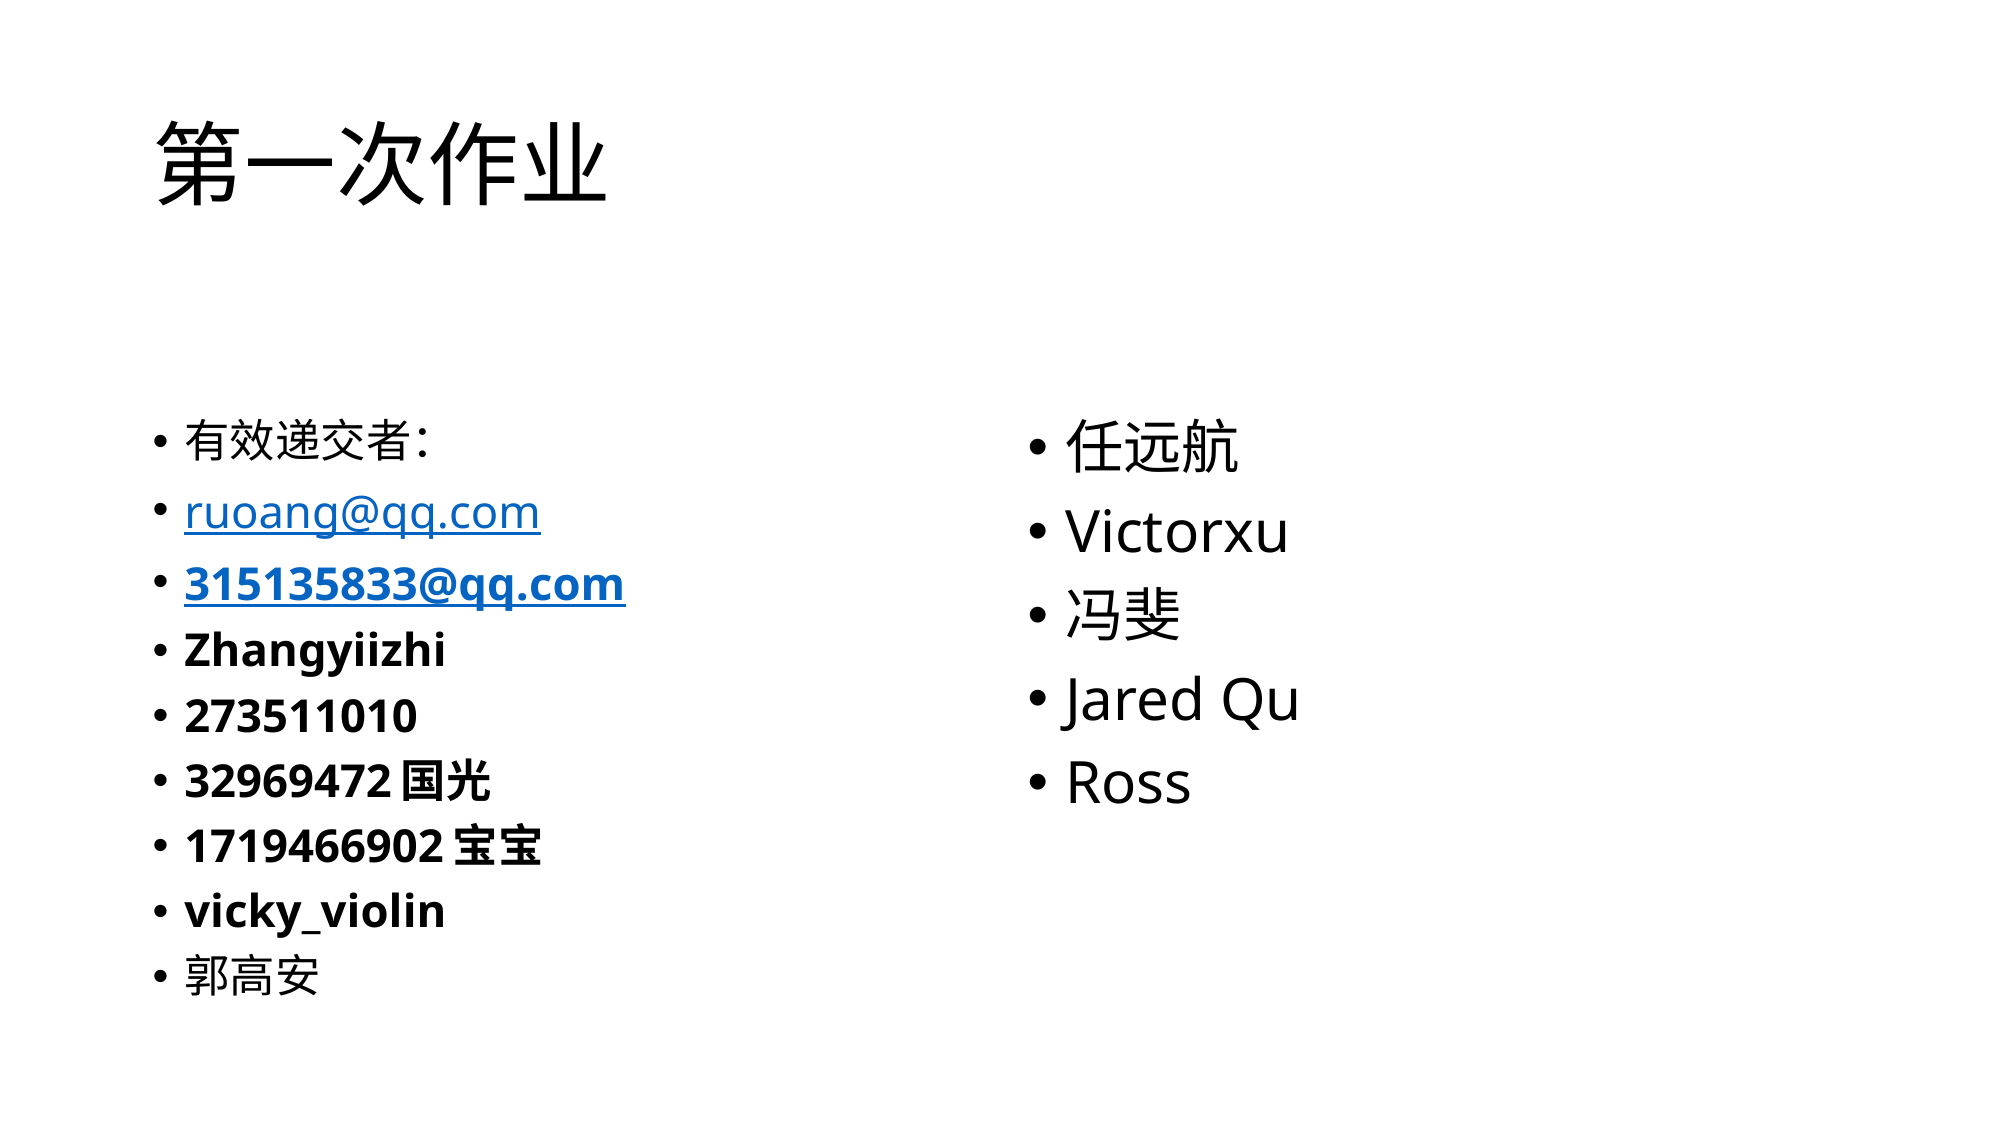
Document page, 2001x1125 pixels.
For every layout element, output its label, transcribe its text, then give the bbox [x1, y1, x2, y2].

list 有效递交者： ruoang@qq.com 315135833@qq.com Zhangyiizhi 273511010 32969472国光 1719466902宝宝 vicky_violin 郭高安 [137, 410, 984, 1016]
list 任远航 Victorxu 冯斐 Jared Qu Ross [1012, 410, 1863, 1016]
title 第一次作业 [137, 59, 1863, 278]
